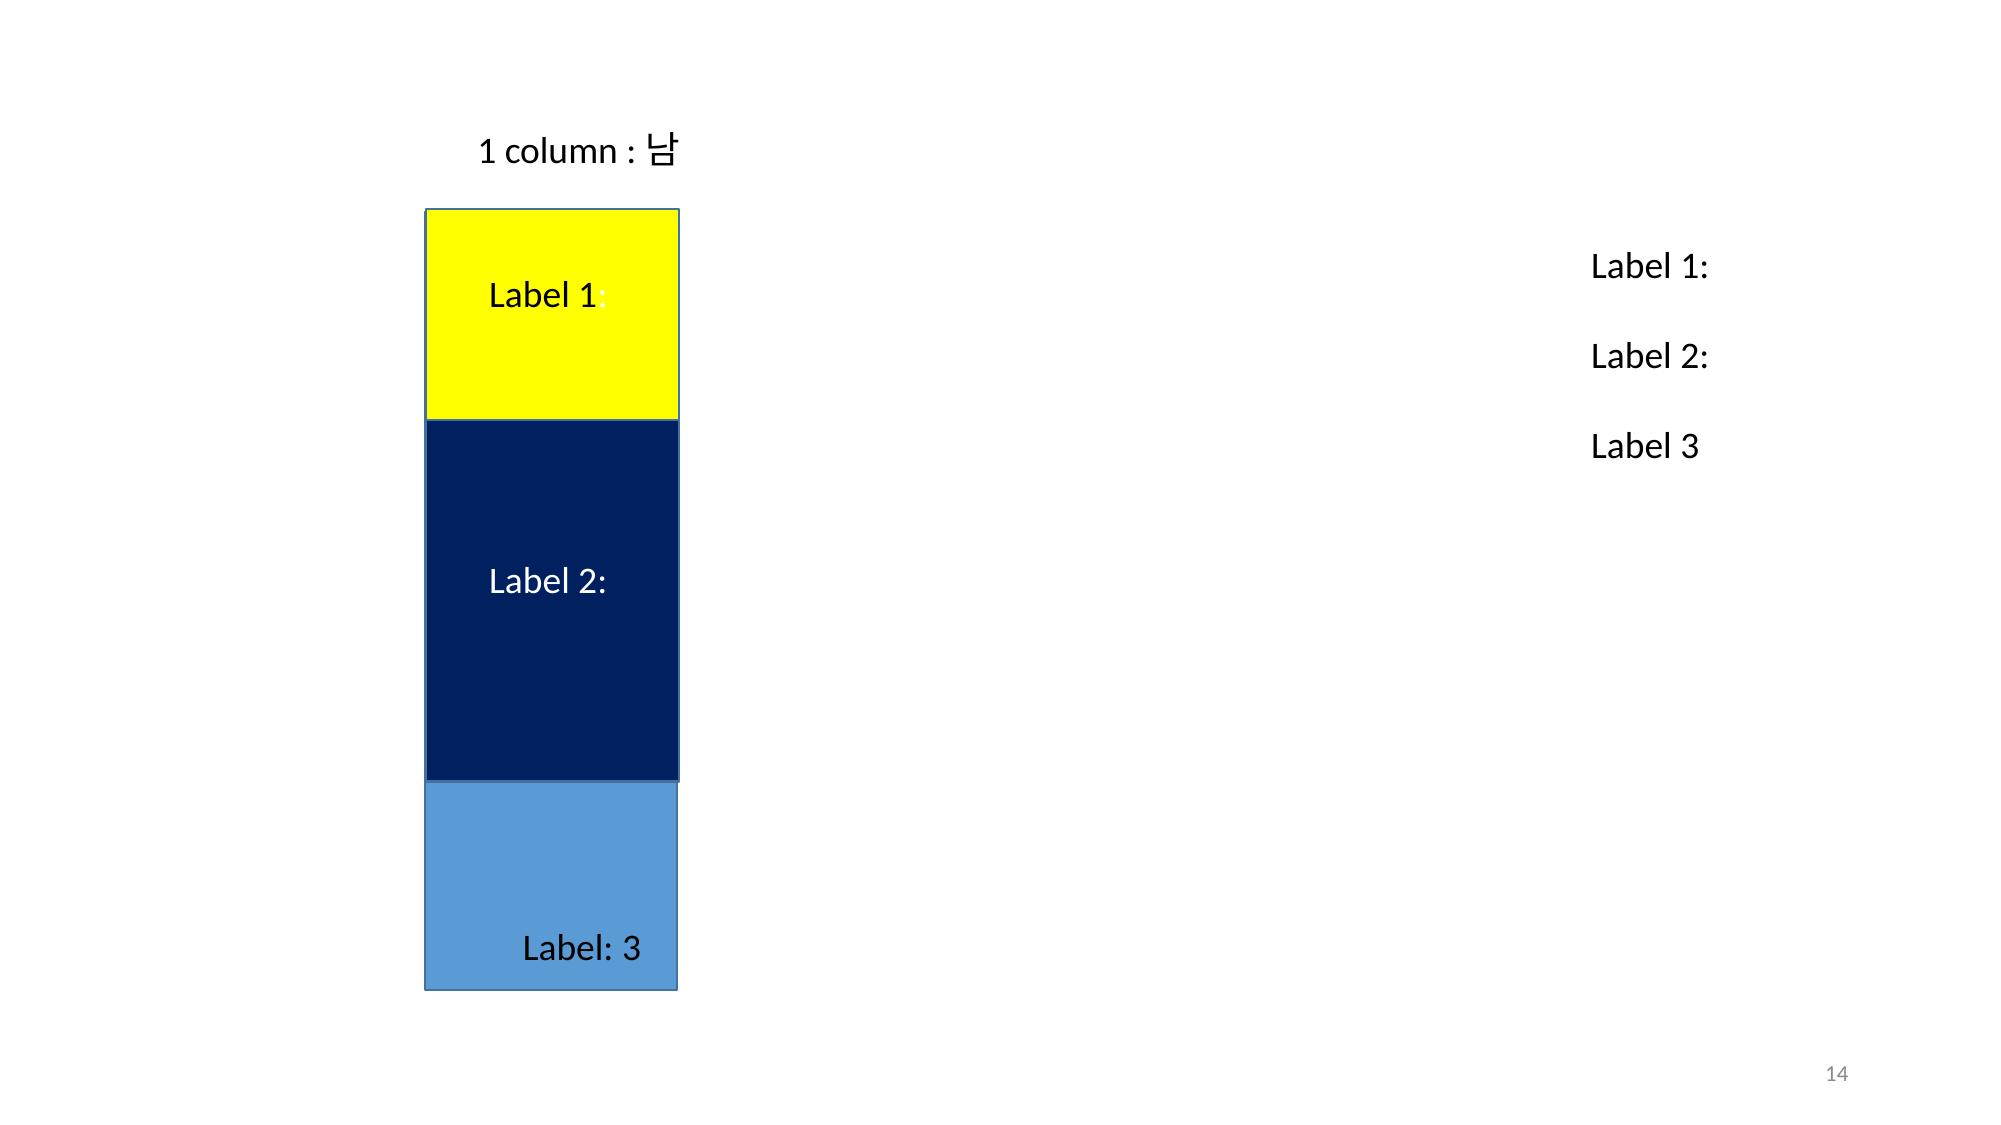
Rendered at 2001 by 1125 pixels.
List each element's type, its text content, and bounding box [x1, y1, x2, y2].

slide_number 13 [1413, 1042, 1864, 1103]
text_box Label 1: [425, 208, 680, 419]
text_box Label 3 [424, 211, 678, 991]
text_box Label 1: Label 2: Label 3 [1576, 234, 1733, 474]
text_box Label: 3 [508, 915, 657, 976]
text_box Label 2: [425, 419, 680, 783]
text_box 1 column :남 [462, 118, 695, 179]
